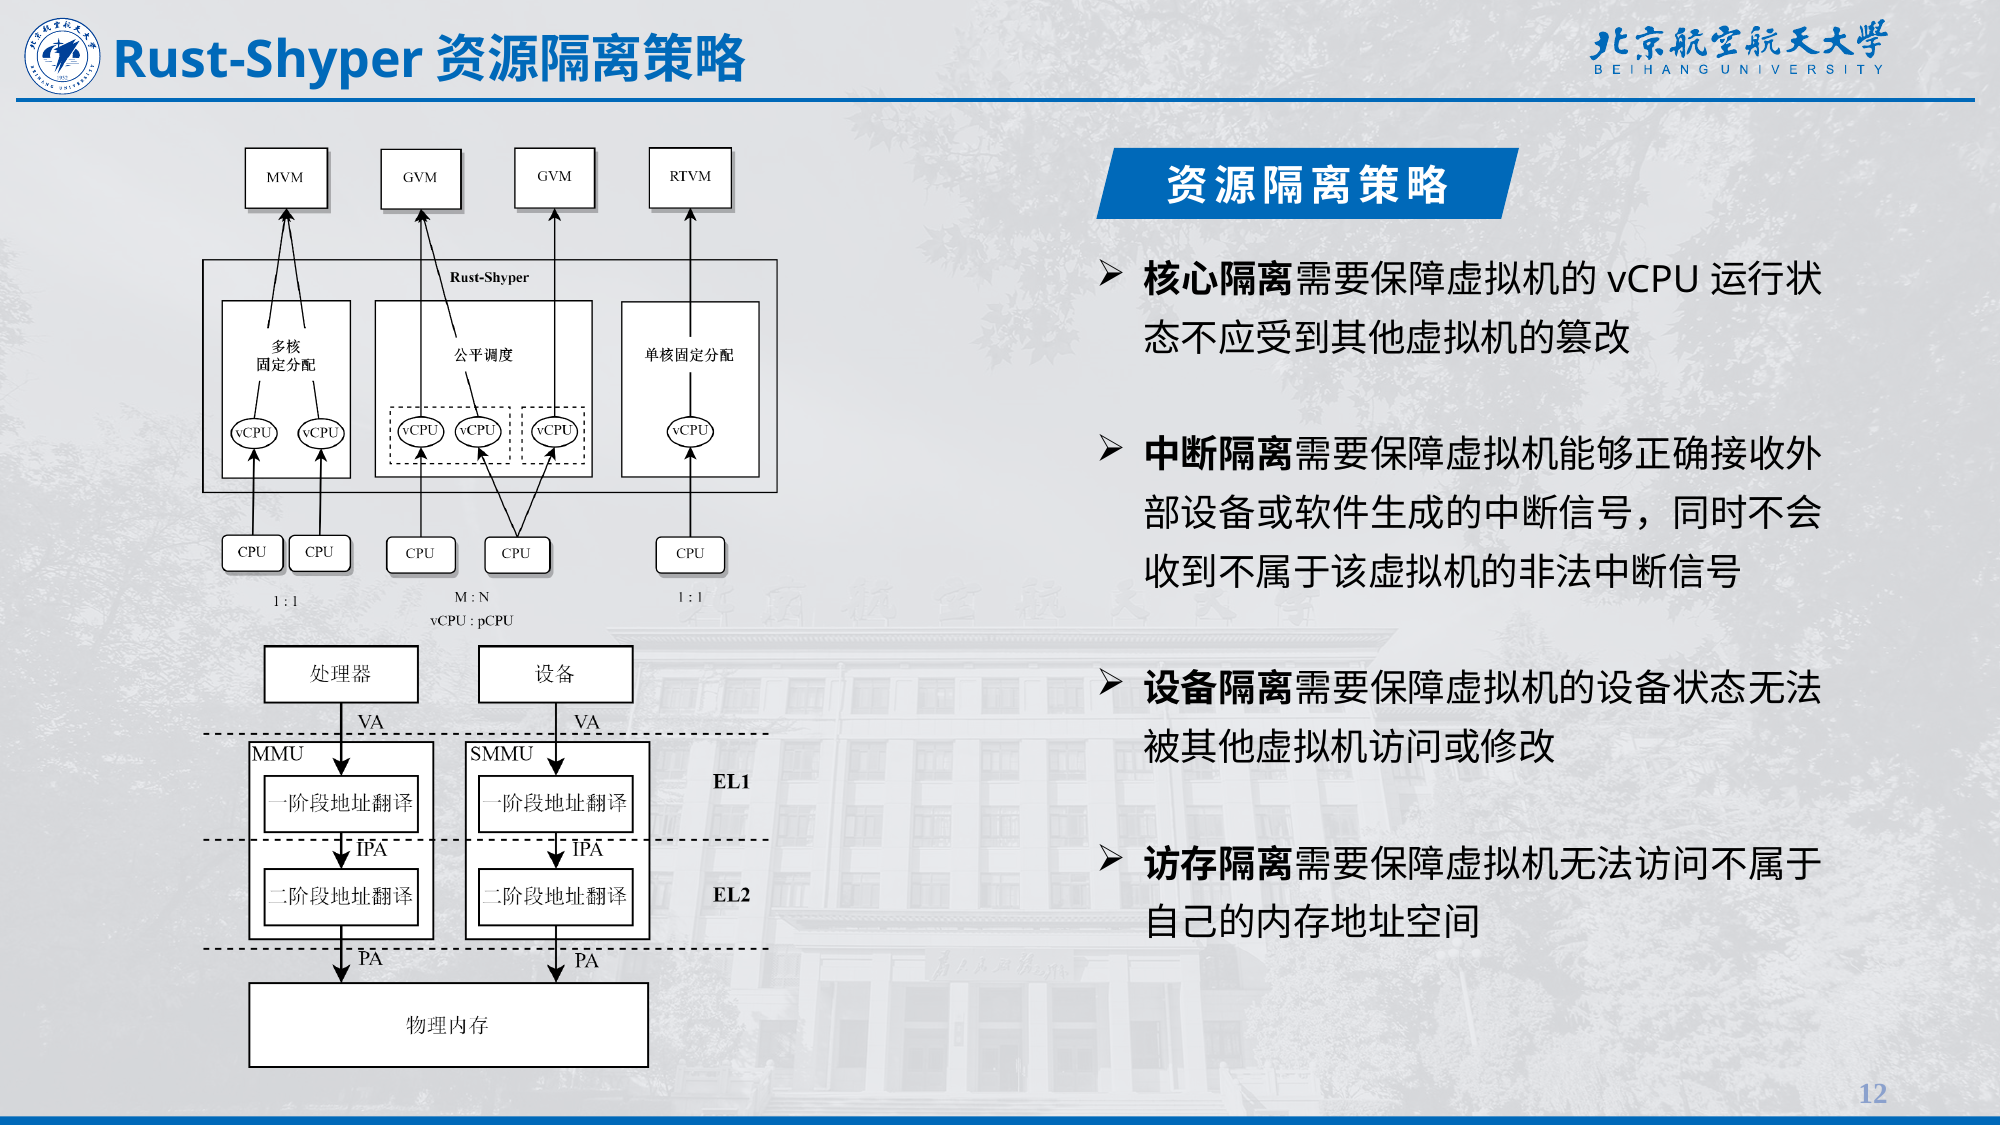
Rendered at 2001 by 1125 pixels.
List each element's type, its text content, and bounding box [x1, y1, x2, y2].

picture [202, 147, 779, 635]
text_box 资源隔离策略 [1095, 146, 1521, 220]
picture [202, 645, 779, 1068]
text_box 核心隔离需要保障虚拟机的vCPU运行状态不应受到其他虚拟机的篡改 中断隔离需要保障虚拟机能够正确接收外部设备或软件生成的中断信号，同时不会收到不属于该虚拟机的非法中断信号 设备隔离需要保障虚拟机的设备状态无法被其他虚拟机访问或修改 访存隔离需要保障虚拟机无法访问不属于自己的内存地址空间 [1096, 241, 1824, 1002]
list Rust-Shyper资源隔离策略 [112, 25, 869, 97]
slide_number 12 [1437, 1080, 1888, 1105]
